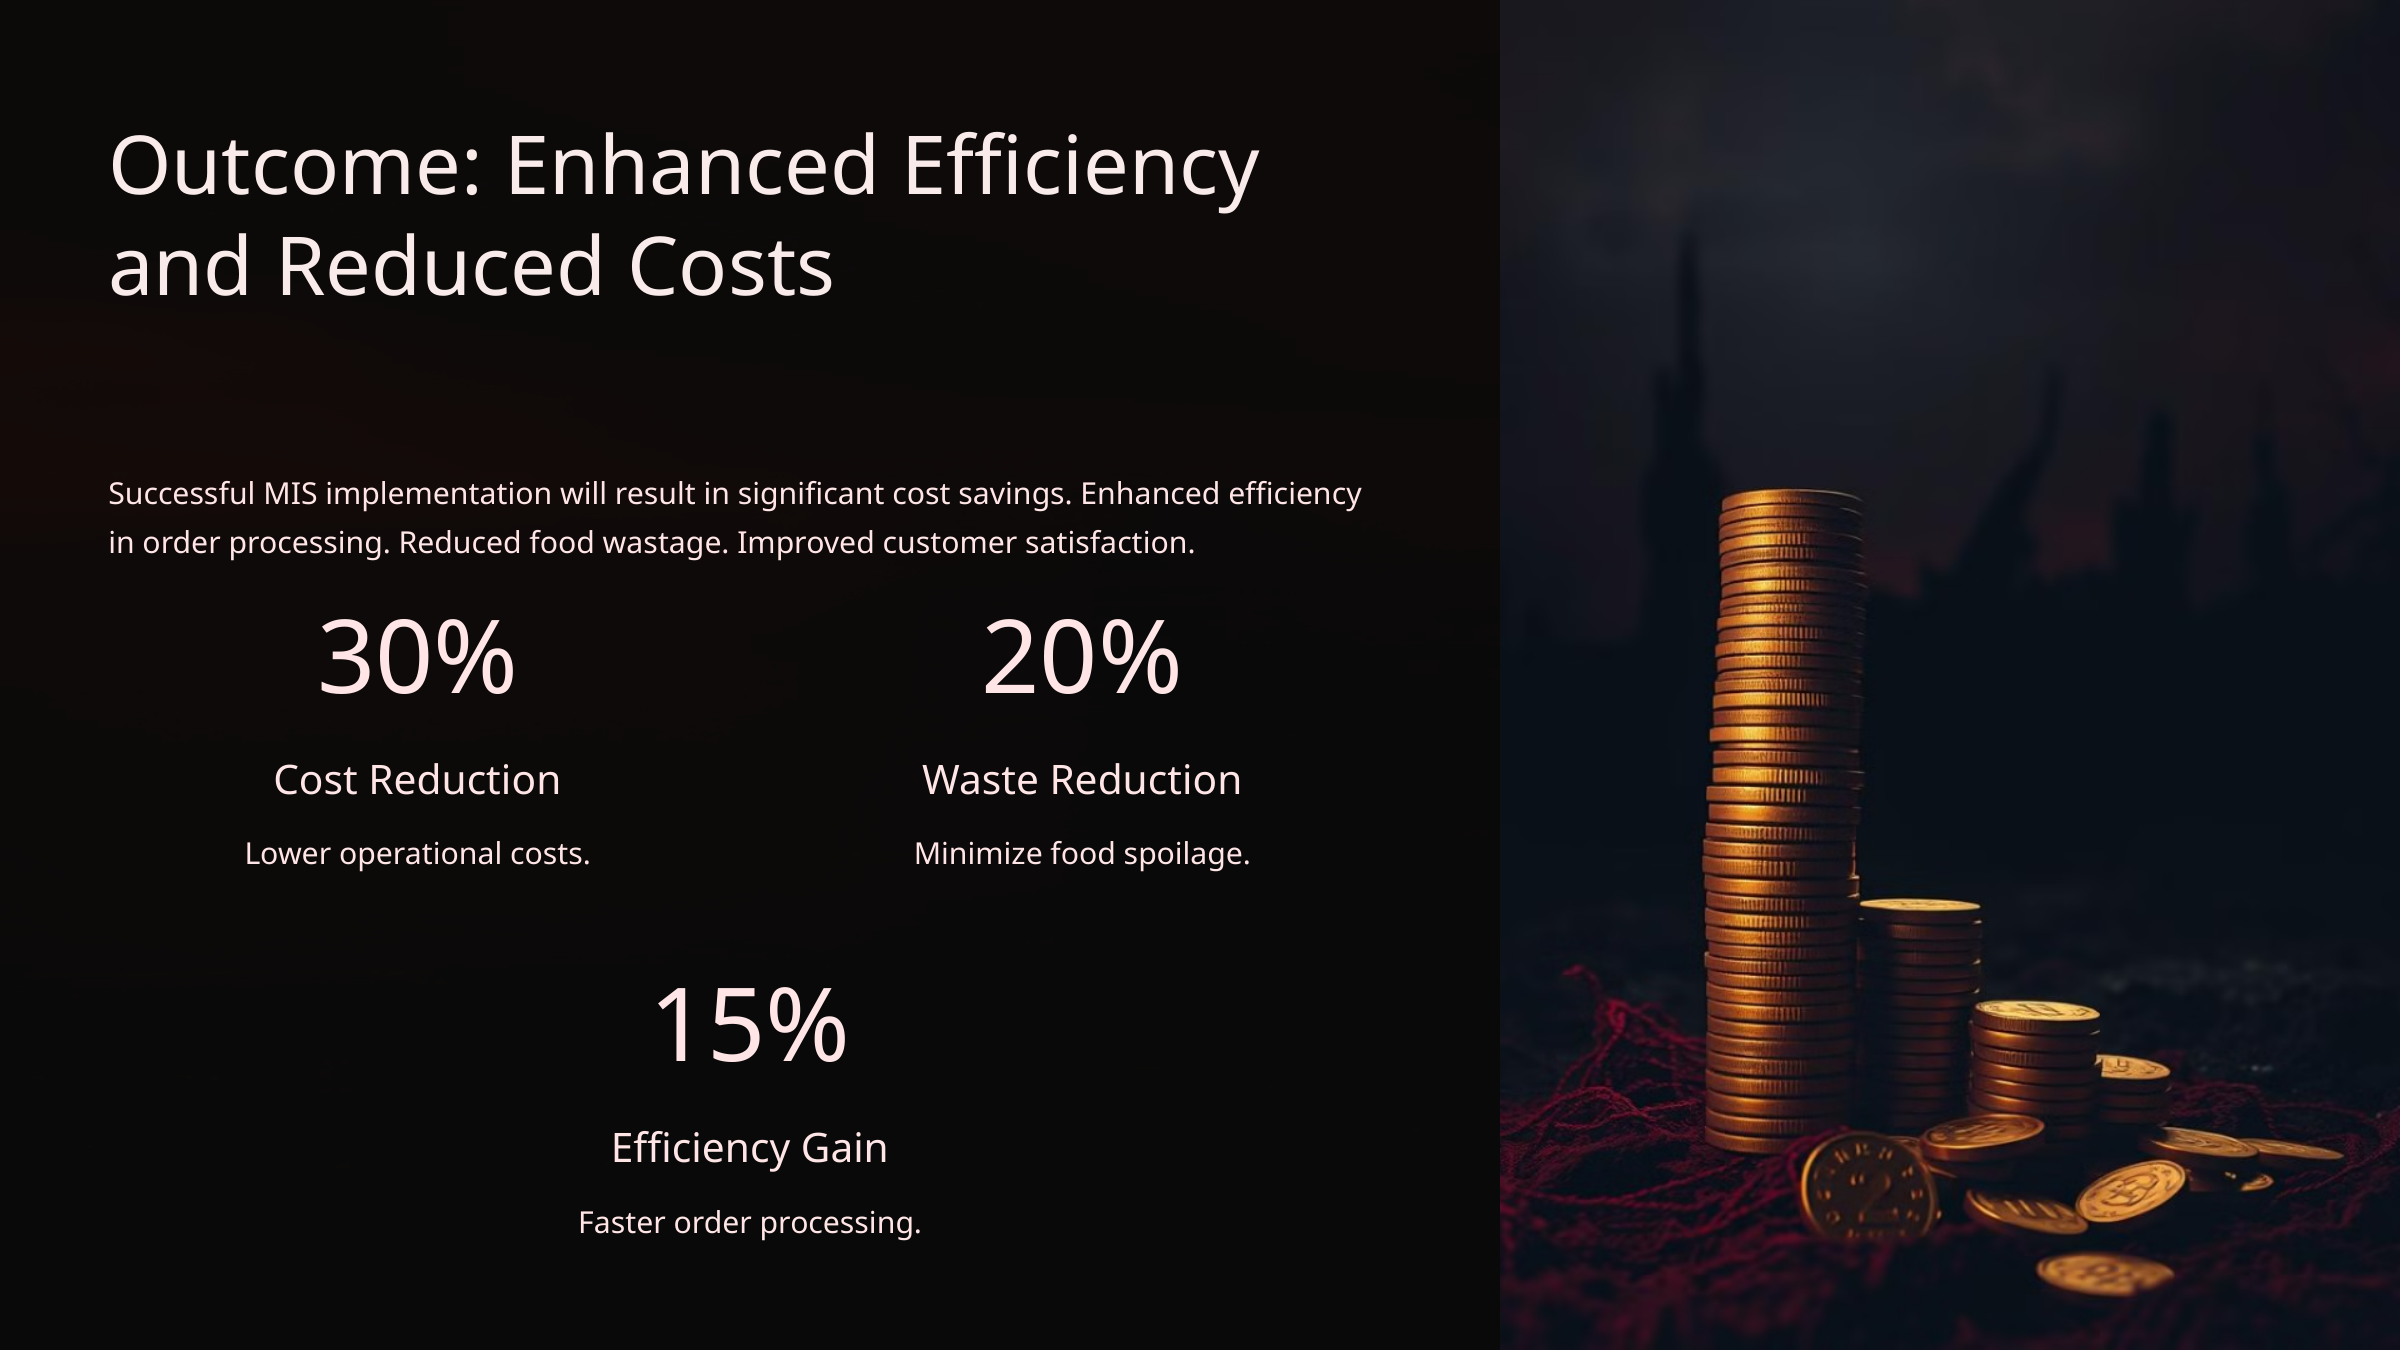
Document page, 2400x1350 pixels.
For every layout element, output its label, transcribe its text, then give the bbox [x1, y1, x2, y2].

text_box Lower operational costs. [108, 822, 727, 872]
text_box 20% [773, 611, 1392, 714]
text_box Minimize food spoilage. [773, 822, 1392, 872]
text_box Outcome: Enhanced Efficiency and Reduced Costs [108, 109, 1392, 416]
text_box Efficiency Gain [546, 1120, 954, 1172]
text_box 30% [108, 611, 727, 714]
text_box 15% [440, 980, 1060, 1083]
picture [1499, 0, 2400, 1350]
text_box Faster order processing. [440, 1190, 1060, 1240]
text_box Successful MIS implementation will result in significant cost savings. Enhanced efficiency in order processing. Reduced food wastage. Improved customer satisfaction. [108, 462, 1392, 562]
text_box Cost Reduction [213, 752, 622, 804]
text_box Waste Reduction [878, 752, 1287, 804]
